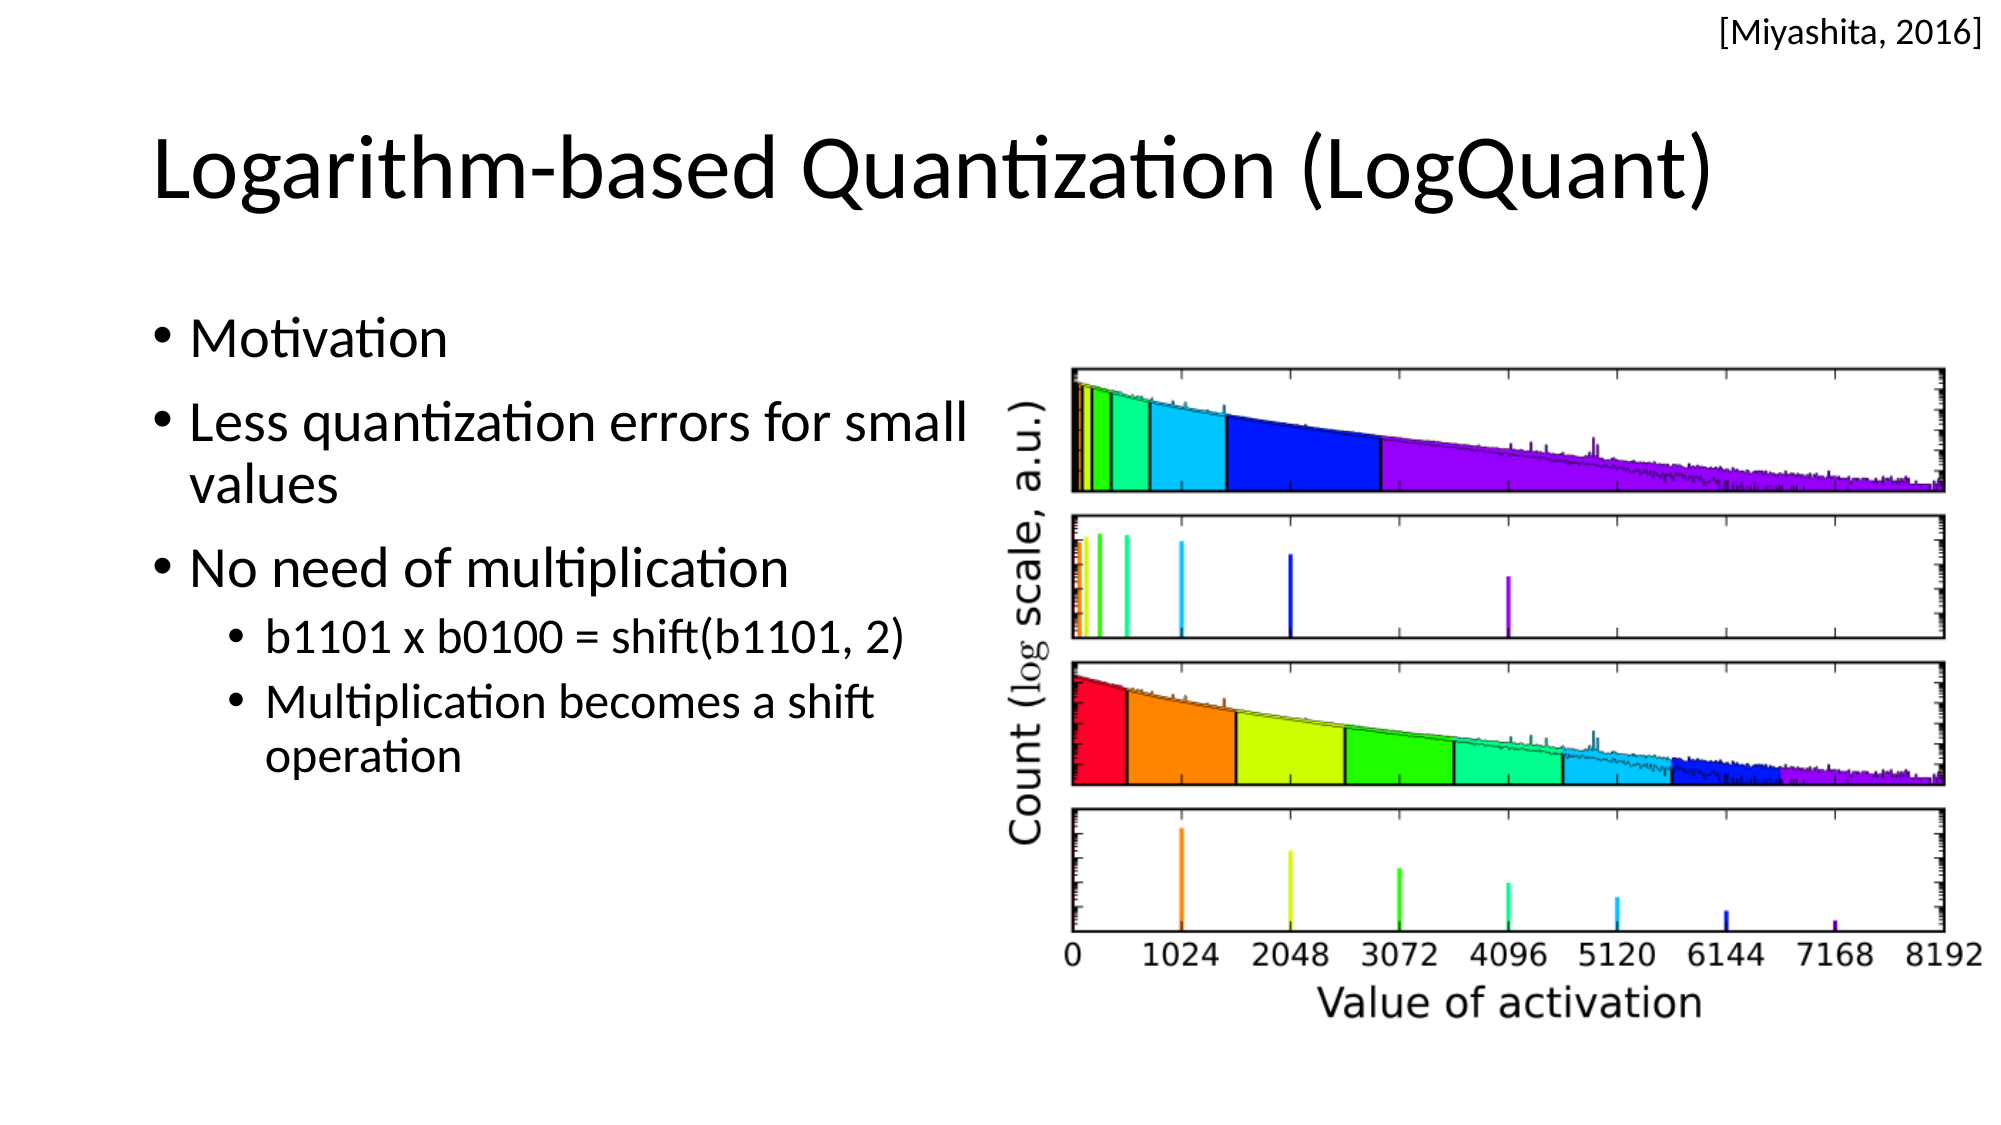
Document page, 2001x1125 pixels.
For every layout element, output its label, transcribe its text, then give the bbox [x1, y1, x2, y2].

text_box [Miyashita, 2016] [1703, 0, 1999, 60]
title Logarithm-based Quantization (LogQuant) [137, 59, 1863, 278]
list Motivation Less quantization errors for small values No need of multiplication b1101 x b0100 = shift(b1101, 2) Multiplication becomes a shift operation [137, 299, 1004, 1014]
picture [988, 337, 2000, 1040]
